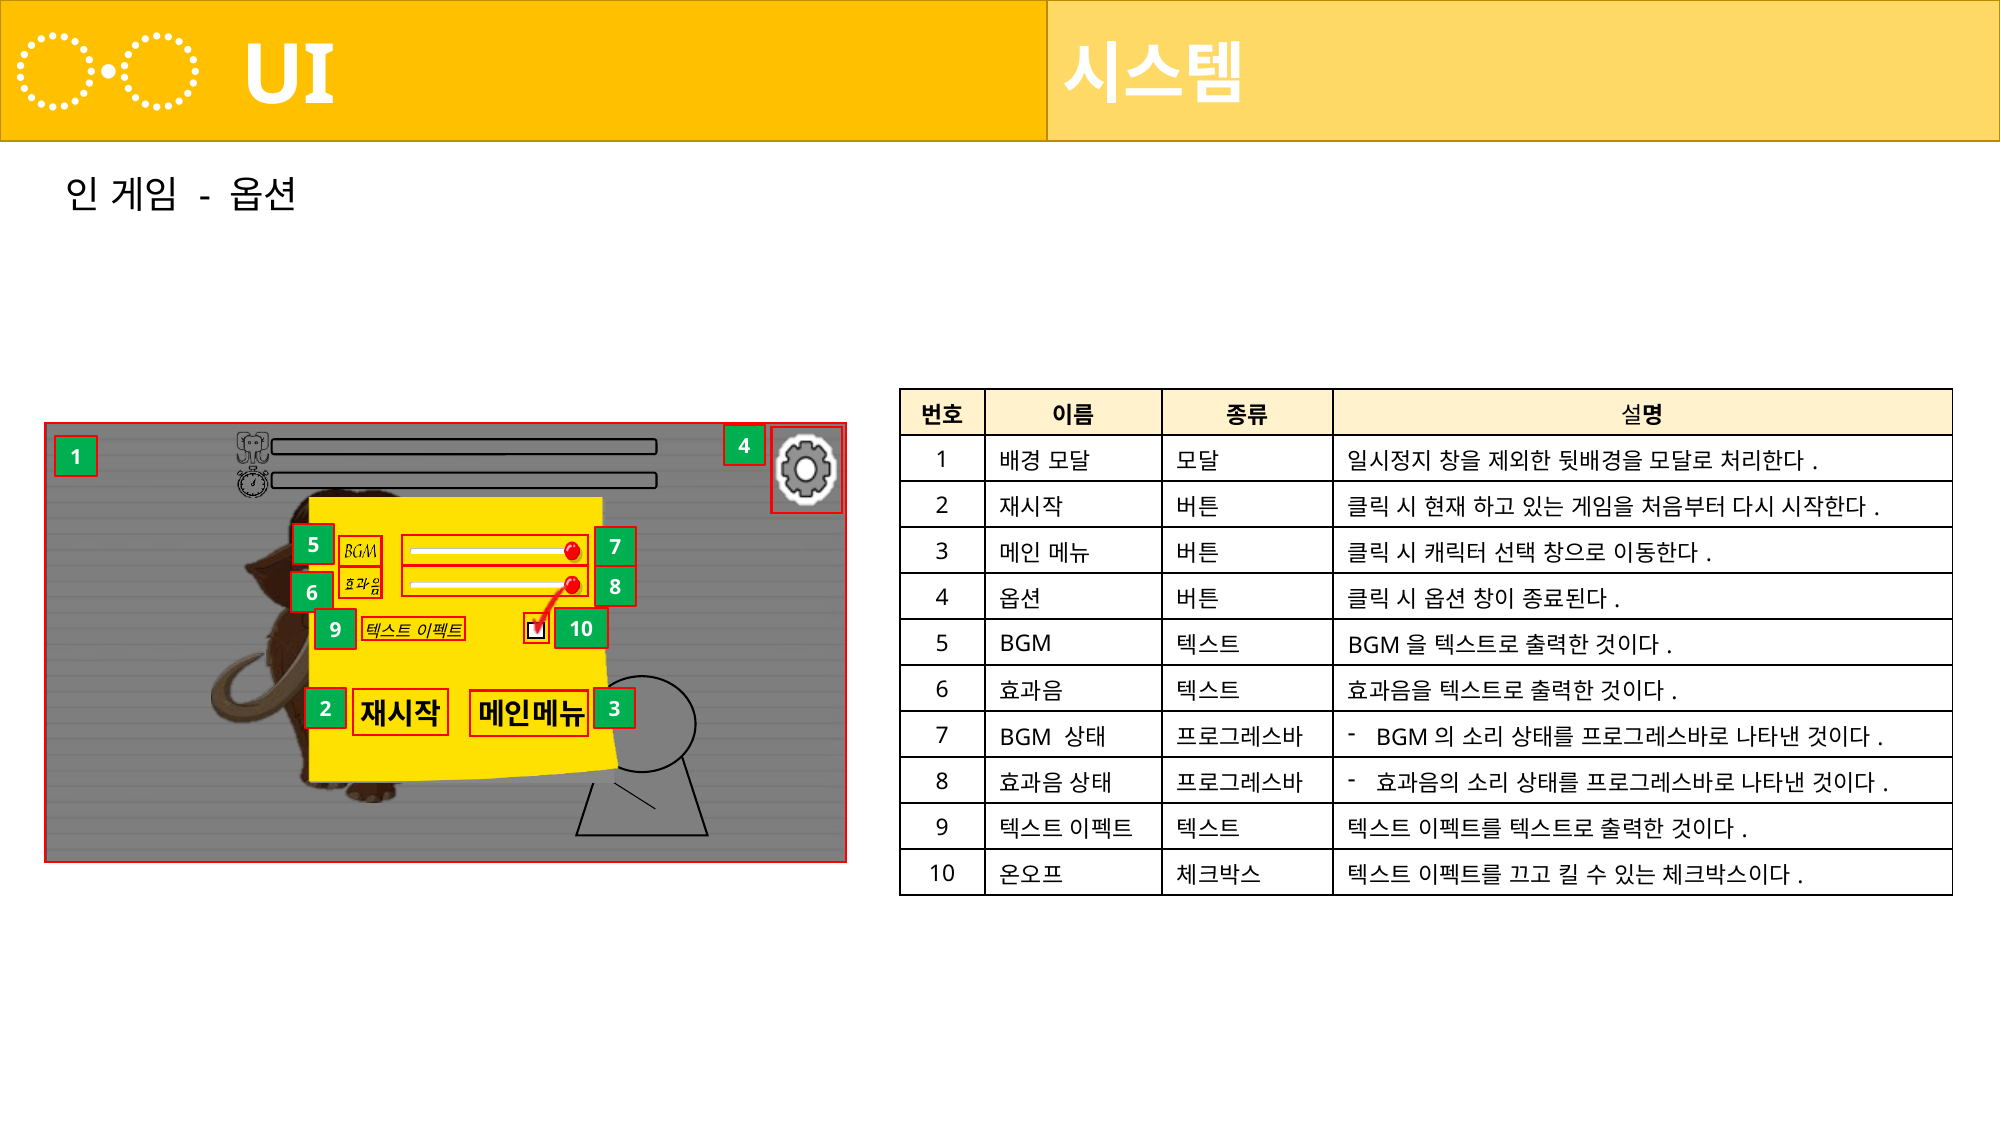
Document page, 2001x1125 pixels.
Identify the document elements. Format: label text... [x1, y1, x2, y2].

table_cell 효과음을 텍스트로 출력한 것이다. [1334, 666, 1952, 710]
table_header 설명 [1334, 390, 1952, 434]
table_cell 프로그레스바 [1163, 712, 1332, 756]
table_cell 텍스트 이펙트를 텍스트로 출력한 것이다. [1334, 804, 1952, 848]
table_cell 클릭 시 현재 하고 있는 게임을 처음부터 다시 시작한다. [1334, 482, 1952, 526]
table_cell BGM [986, 620, 1161, 664]
table_cell 버튼 [1163, 528, 1332, 572]
table_cell 클릭 시 옵션 창이 종료된다. [1334, 574, 1952, 618]
table_cell 5 [901, 620, 984, 664]
table_header 이름 [986, 390, 1161, 434]
table_cell 6 [901, 666, 984, 710]
table_cell 효과음 상태 [986, 758, 1161, 802]
table_cell 텍스트 [1163, 804, 1332, 848]
text_box 〮 UI [0, 0, 1046, 142]
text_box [528, 581, 568, 639]
table_cell 모달 [1163, 436, 1332, 480]
table_cell 일시정지 창을 제외한 뒷배경을 모달로 처리한다. [1334, 436, 1952, 480]
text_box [46, 422, 847, 862]
table_cell 텍스트 이펙트를 끄고 킬 수 있는 체크박스이다. [1334, 850, 1952, 894]
picture [308, 497, 620, 782]
table_cell 온오프 [986, 850, 1161, 894]
table_cell 1 [901, 436, 984, 480]
table_cell 버튼 [1163, 482, 1332, 526]
table_cell 텍스트 이펙트 [986, 804, 1161, 848]
table_cell 텍스트 [1163, 666, 1332, 710]
table_cell 옵션 [986, 574, 1161, 618]
table_cell 9 [901, 804, 984, 848]
table_cell 프로그레스바 [1163, 758, 1332, 802]
table_cell 체크박스 [1163, 850, 1332, 894]
picture [775, 433, 838, 508]
table_cell BGM의 소리 상태를 프로그레스바로 나타낸 것이다. [1334, 712, 1952, 756]
table_cell 2 [901, 482, 984, 526]
table_cell BGM을 텍스트로 출력한 것이다. [1334, 620, 1952, 664]
table_cell 7 [901, 712, 984, 756]
table_cell 클릭 시 캐릭터 선택 창으로 이동한다. [1334, 528, 1952, 572]
text_box 시스템 [1046, 0, 2000, 142]
text_box 인 게임 - 옵션 [50, 163, 314, 224]
table_cell 효과음 [986, 666, 1161, 710]
table_cell 버튼 [1163, 574, 1332, 618]
table_cell 10 [901, 850, 984, 894]
table_cell 3 [901, 528, 984, 572]
table_cell 재시작 [986, 482, 1161, 526]
table_cell 배경 모달 [986, 436, 1161, 480]
table_cell BGM 상태 [986, 712, 1161, 756]
table_header 번호 [901, 390, 984, 434]
table_cell 메인 메뉴 [986, 528, 1161, 572]
table_cell 4 [901, 574, 984, 618]
table_header 종류 [1163, 390, 1332, 434]
table_cell 텍스트 [1163, 620, 1332, 664]
table_cell 효과음의 소리 상태를 프로그레스바로 나타낸 것이다. [1334, 758, 1952, 802]
table_cell 8 [901, 758, 984, 802]
